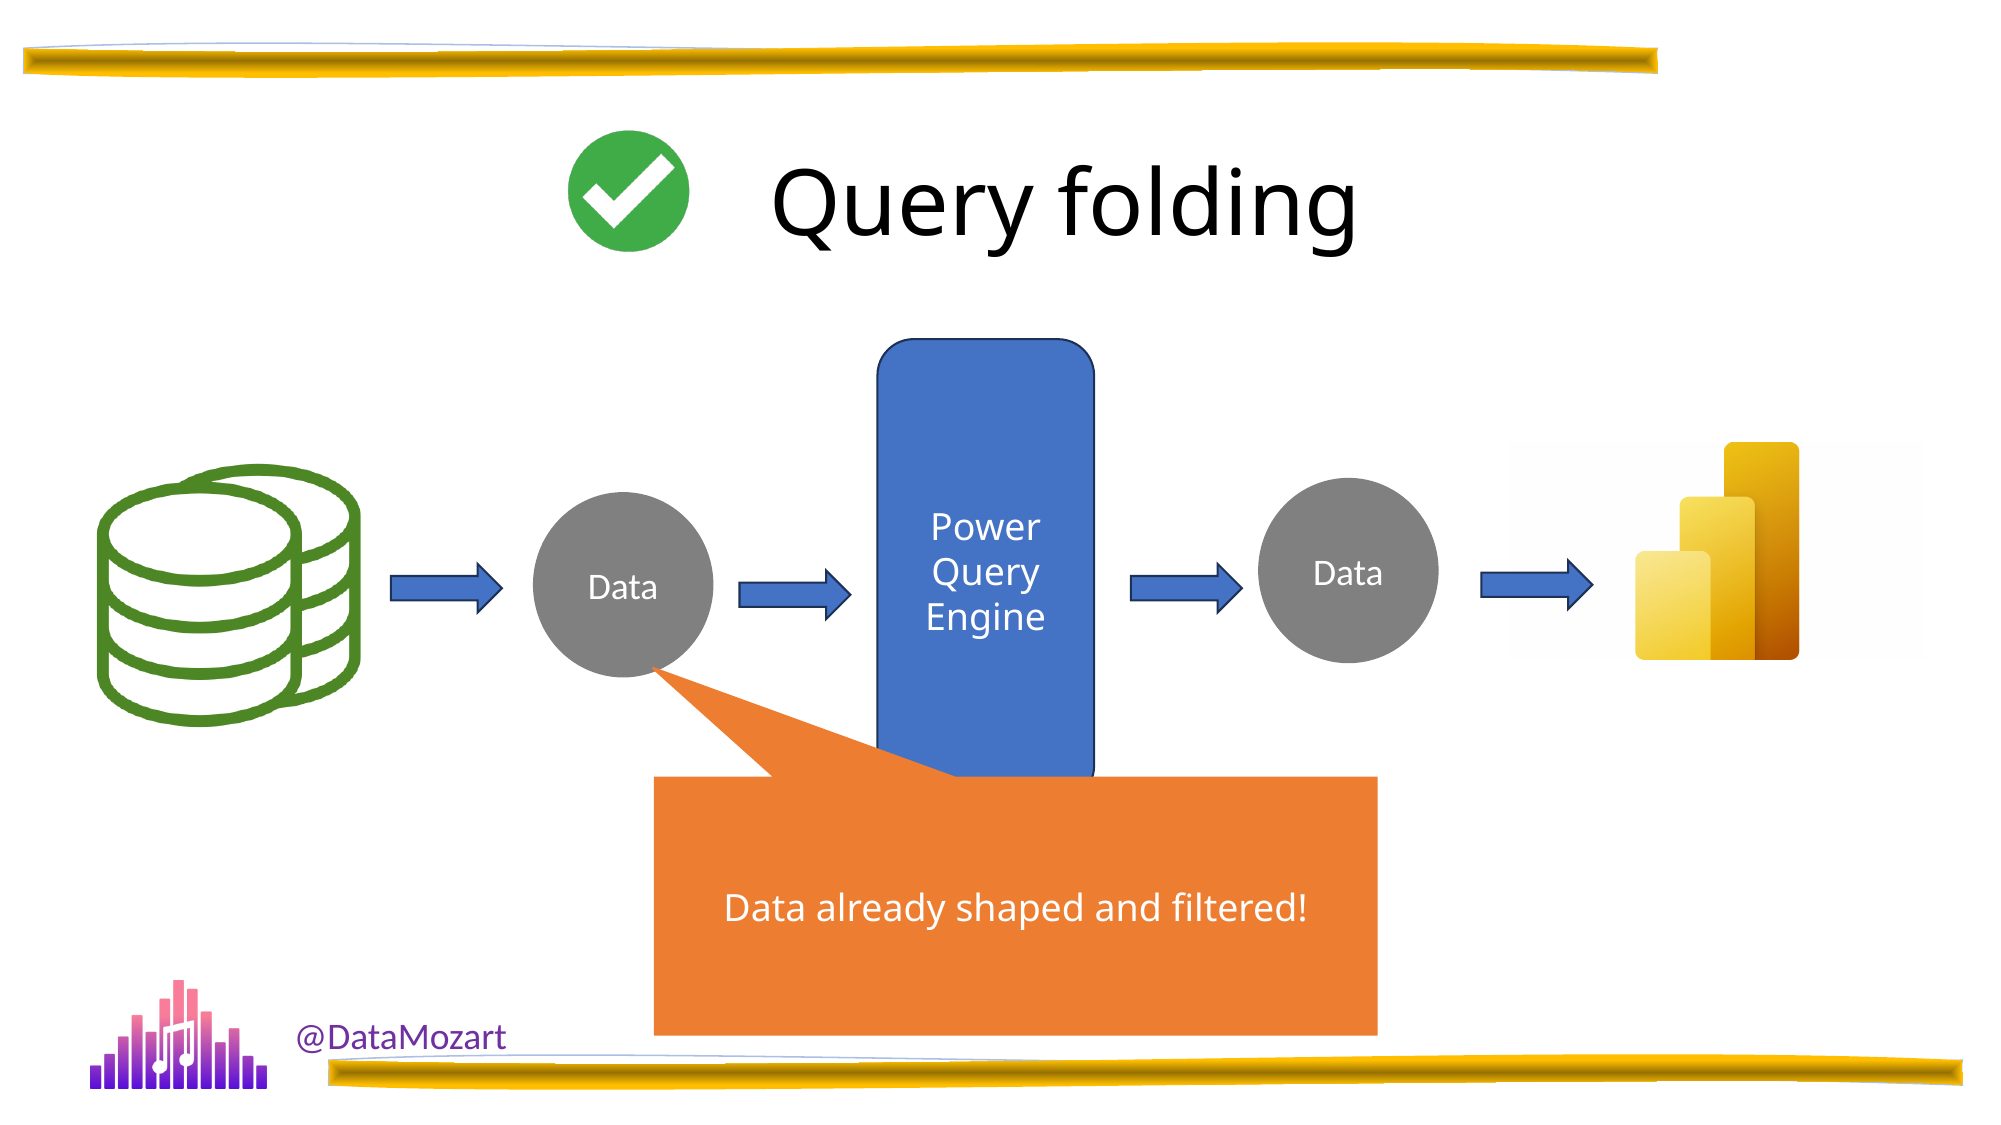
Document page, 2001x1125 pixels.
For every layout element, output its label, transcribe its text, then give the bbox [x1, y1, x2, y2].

text_box [1129, 561, 1244, 615]
picture [90, 980, 267, 1089]
text_box Data [532, 492, 714, 678]
text_box Data [1258, 477, 1439, 664]
text_box @DataMozart [279, 1004, 522, 1065]
picture [82, 449, 375, 741]
picture [556, 97, 701, 285]
text_box Data already shaped and filtered! [651, 666, 1378, 1036]
picture [1509, 442, 1925, 660]
title Query folding [306, 97, 1825, 315]
text_box [738, 568, 852, 622]
text_box [1480, 571, 1509, 598]
text_box Power Query Engine [876, 338, 1096, 776]
text_box [389, 561, 504, 615]
